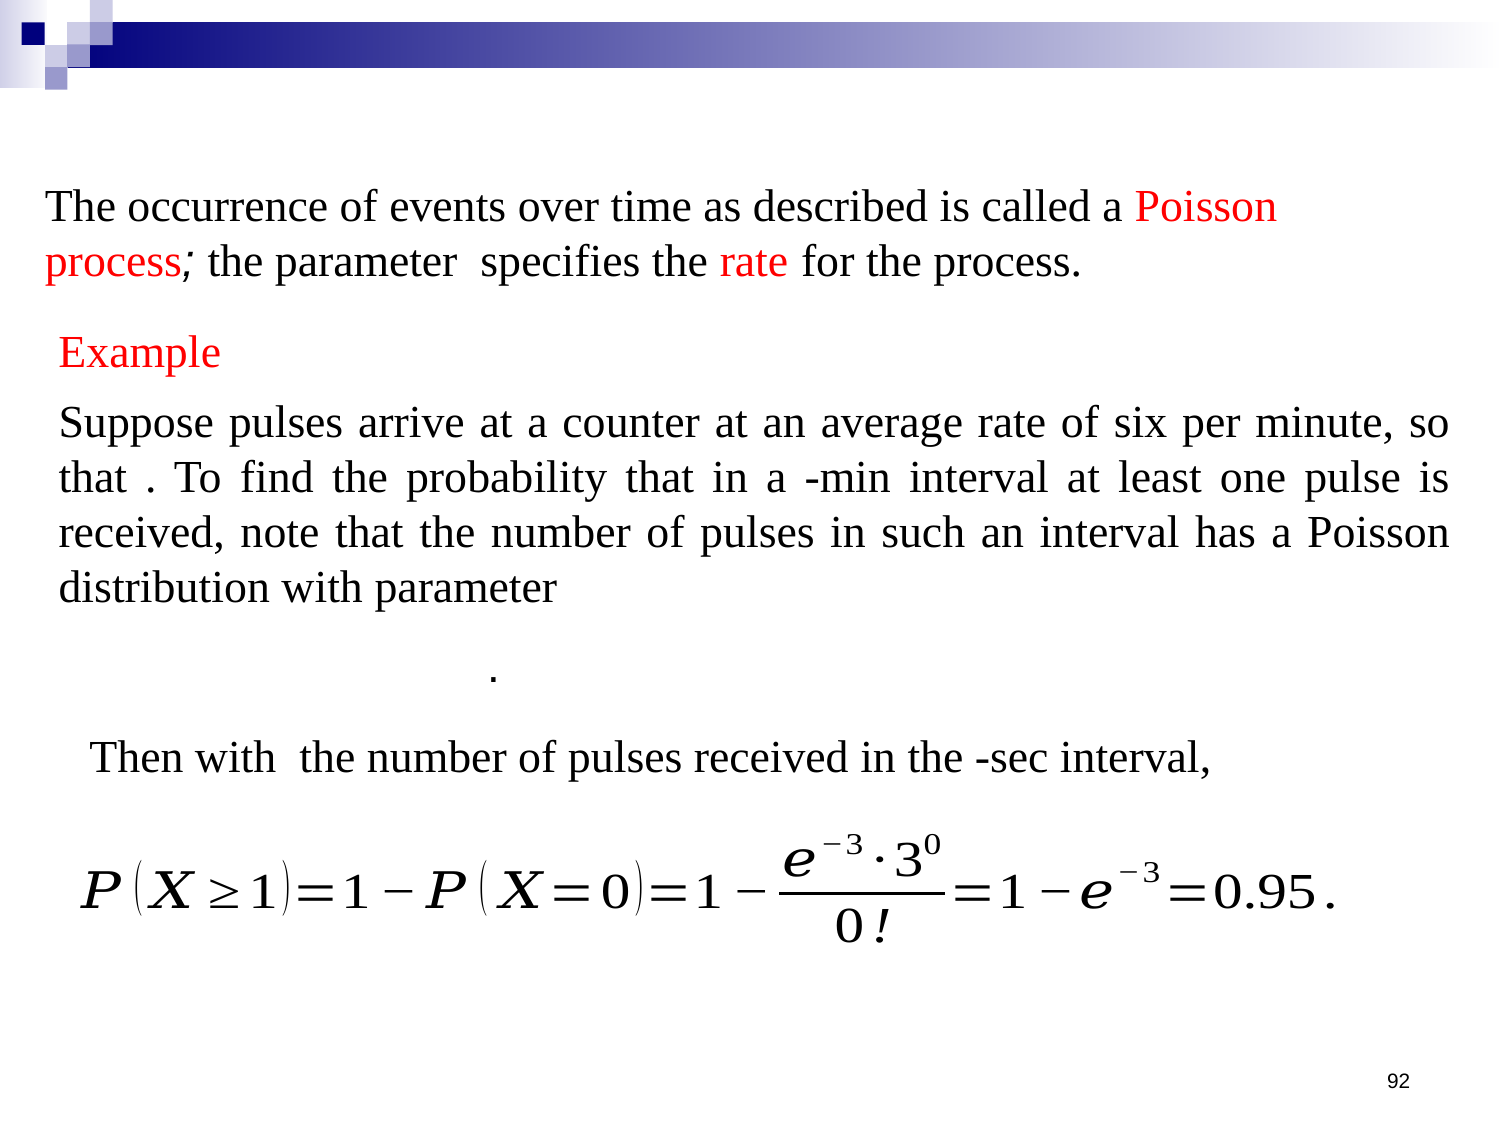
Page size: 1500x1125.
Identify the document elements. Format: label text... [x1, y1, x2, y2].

text_box Example [43, 314, 509, 384]
slide_number 92 [1074, 1024, 1426, 1101]
